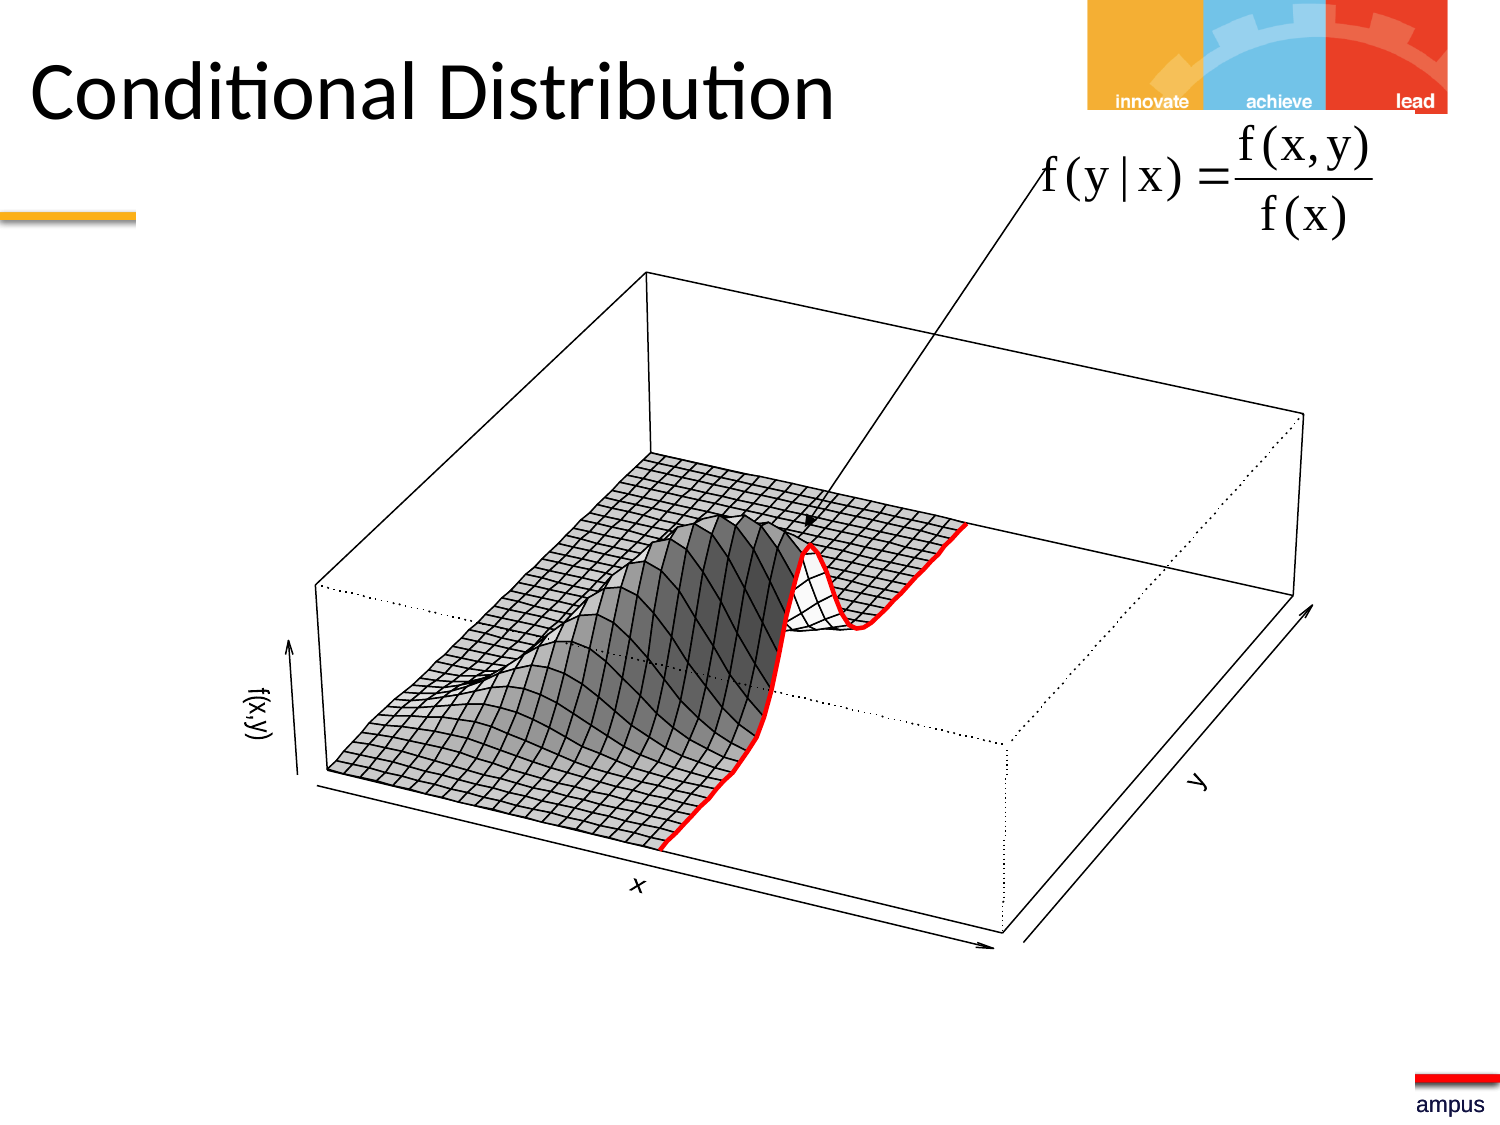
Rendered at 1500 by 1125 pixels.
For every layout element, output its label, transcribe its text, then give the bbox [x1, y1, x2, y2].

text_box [1033, 111, 1382, 251]
title Conditional Distribution [0, 17, 869, 155]
picture [136, 0, 1448, 1124]
